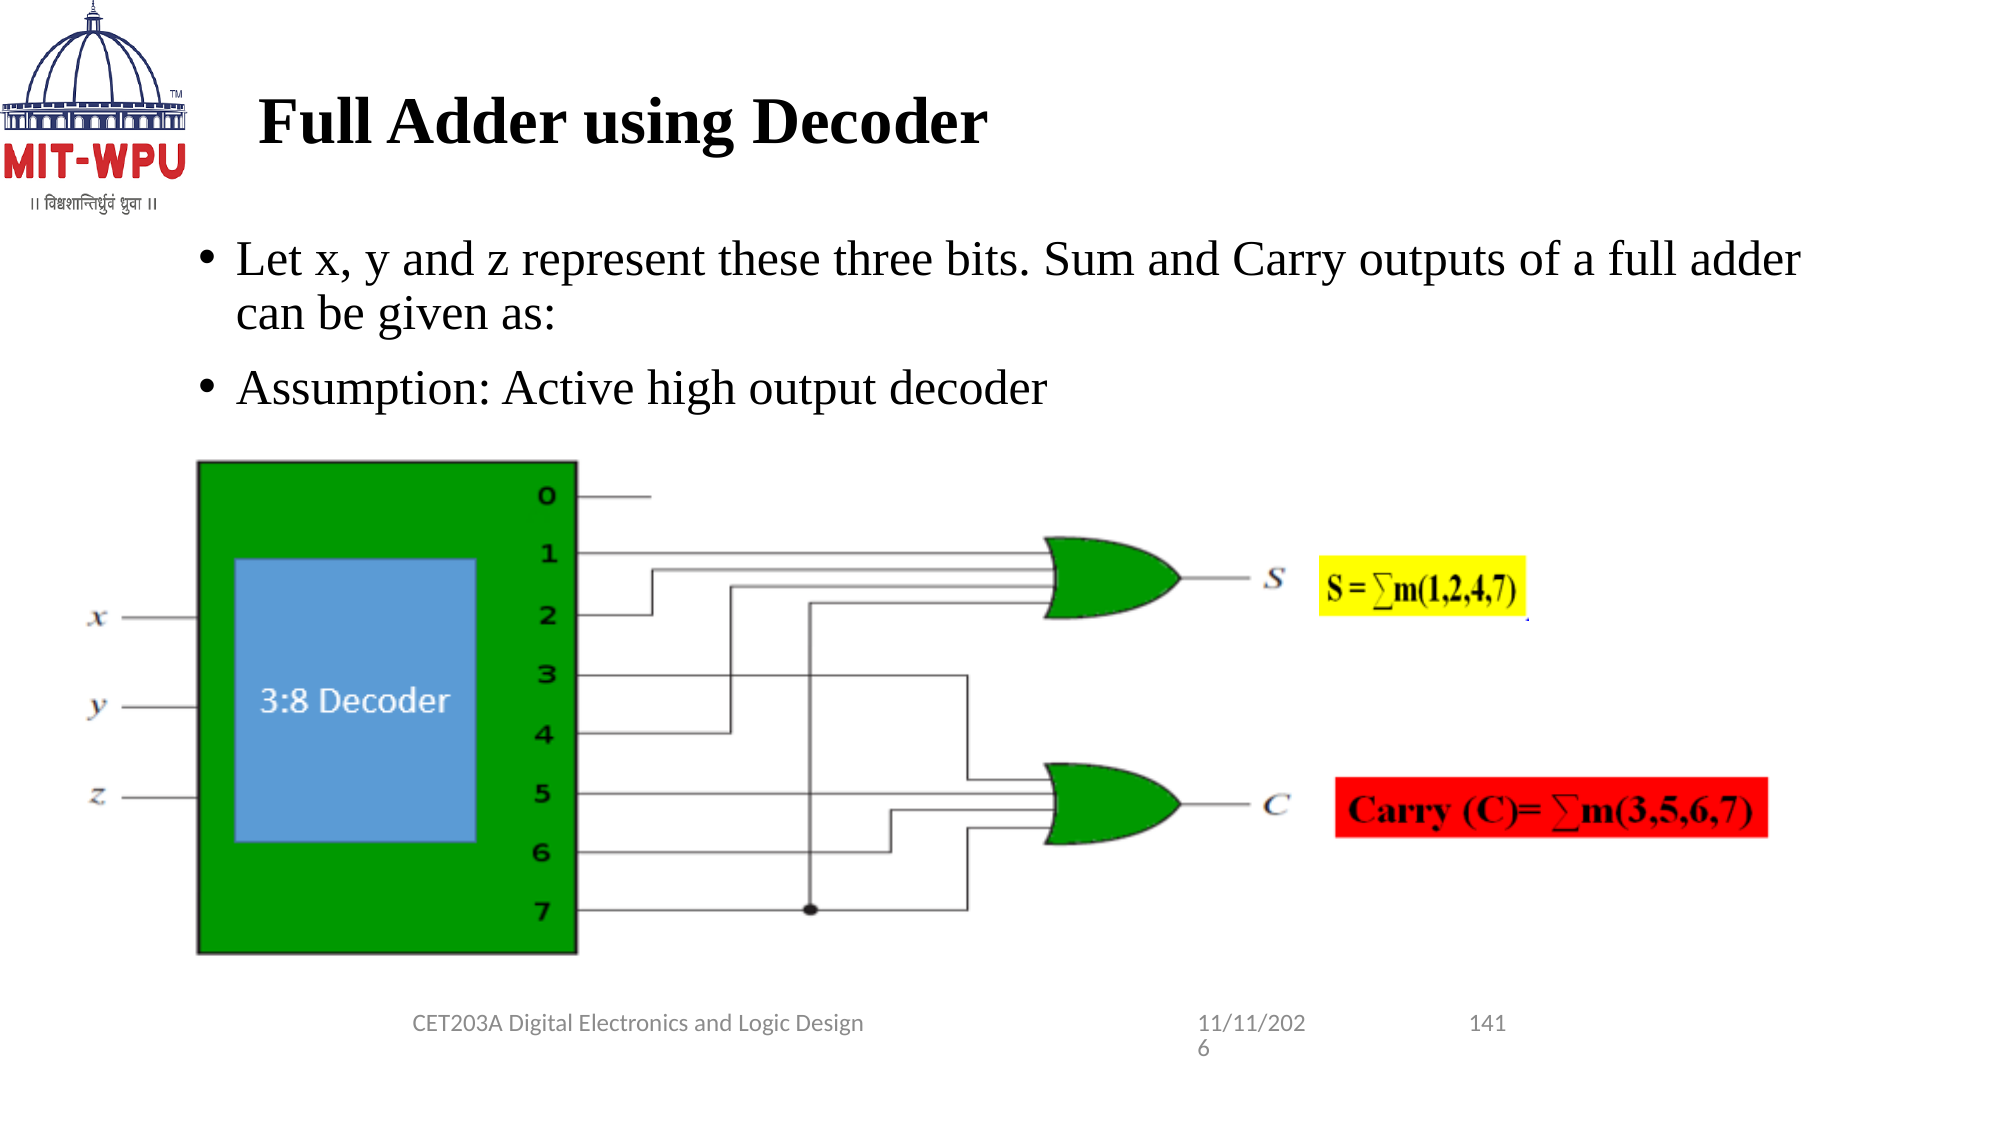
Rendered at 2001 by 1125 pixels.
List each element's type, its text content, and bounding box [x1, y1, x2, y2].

picture [0, 0, 209, 216]
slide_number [1182, 991, 1332, 1051]
picture [1319, 551, 1529, 621]
title Full Adder using Decoder [243, 57, 1861, 186]
footer CET203A Digital Electronics and Logic Design [133, 991, 1145, 1051]
picture [74, 426, 1298, 970]
slide_number 141 [1409, 991, 1522, 1051]
list Let x, y and z represent these three bits. Sum and Carry outputs of a full adder can be given as: Assumption: Active high output decoder [183, 224, 1834, 948]
picture [1331, 771, 1773, 842]
